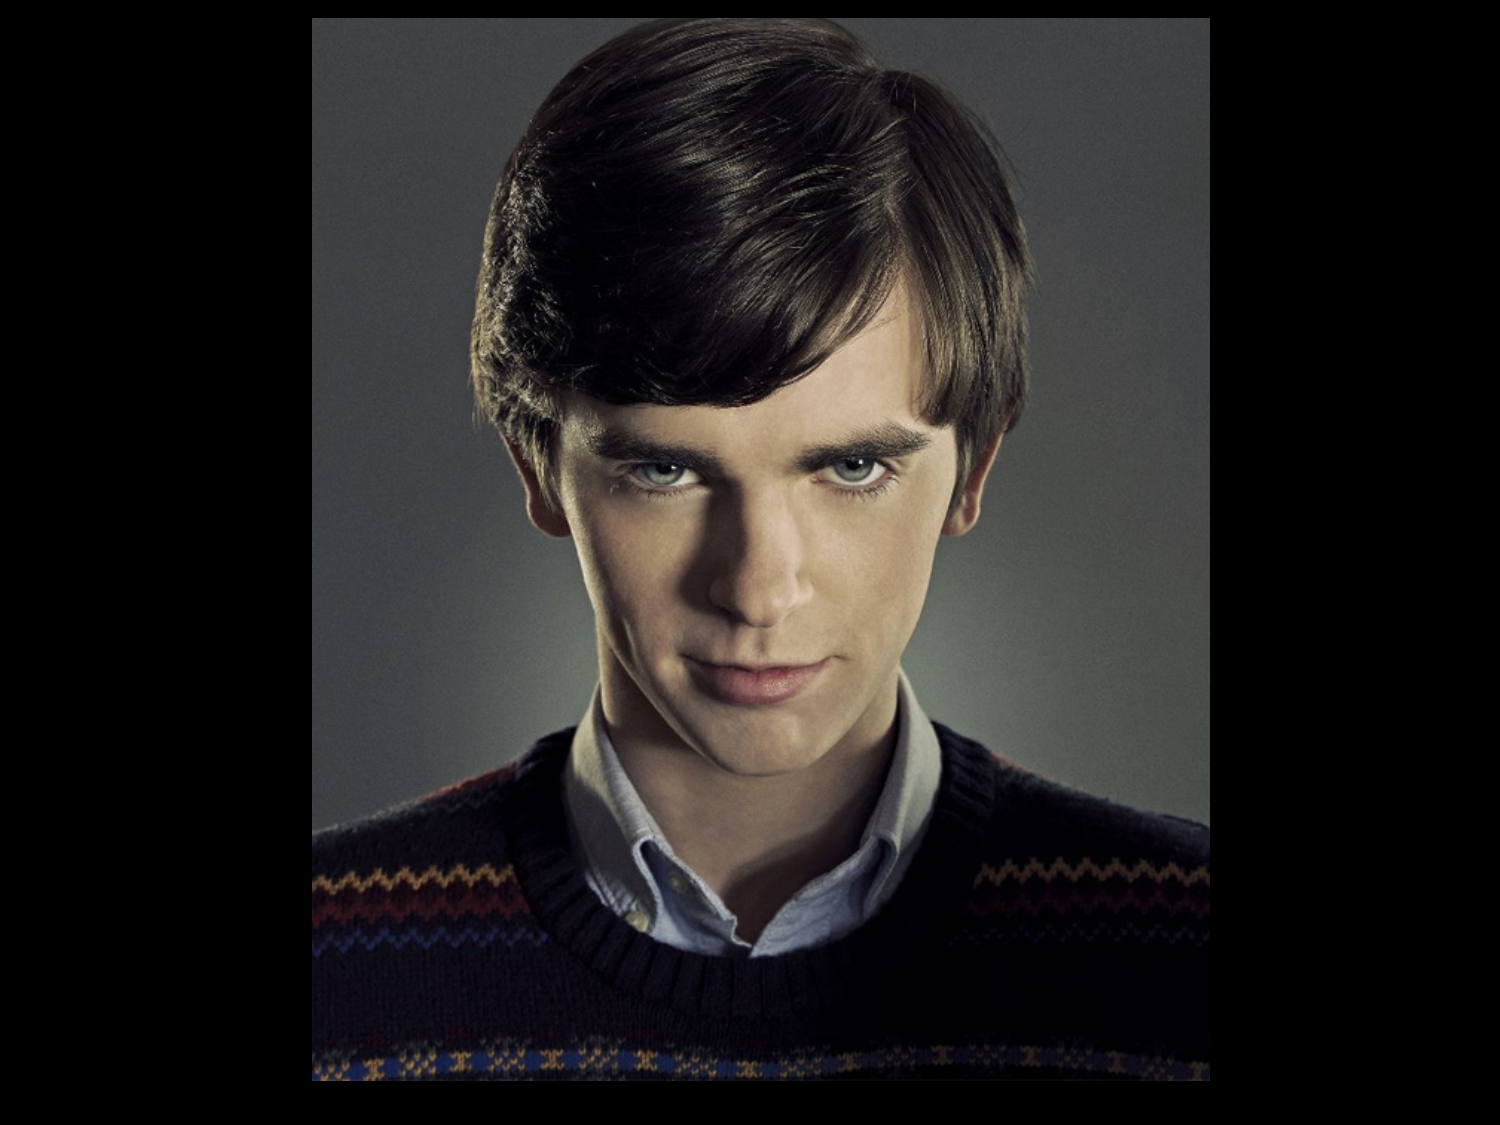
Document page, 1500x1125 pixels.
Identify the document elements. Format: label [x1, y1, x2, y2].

picture [312, 18, 1211, 1081]
